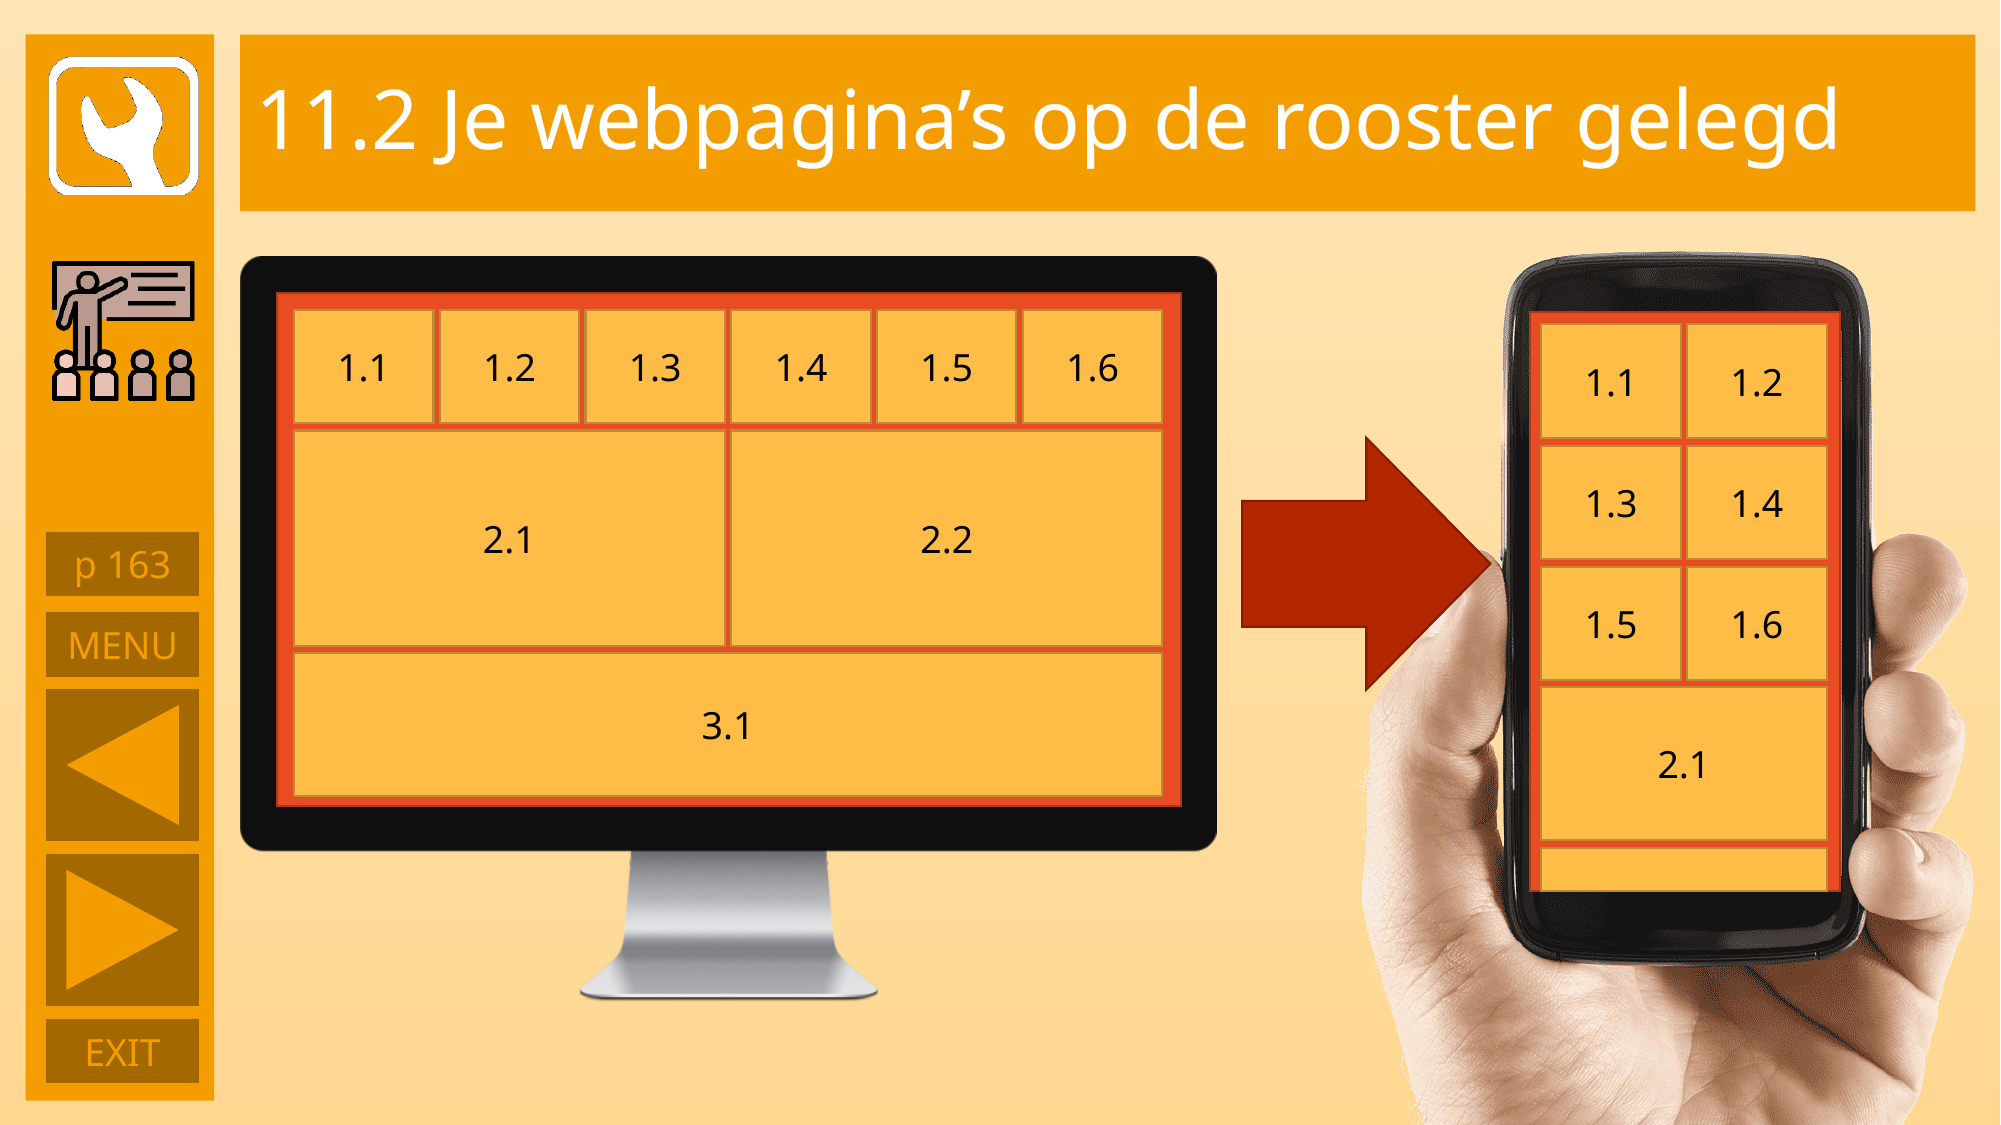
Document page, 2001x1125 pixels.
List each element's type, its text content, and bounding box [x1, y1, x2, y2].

picture [47, 55, 199, 195]
text_box EXIT [46, 1019, 199, 1083]
text_box [25, 33, 215, 1102]
picture [1242, 159, 2001, 1125]
text_box [0, 172, 25, 176]
picture [239, 256, 1217, 1005]
picture [47, 256, 198, 405]
text_box [46, 854, 199, 1006]
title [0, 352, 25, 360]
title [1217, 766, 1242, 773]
text_box [215, 172, 240, 176]
text_box [65, 868, 181, 992]
text_box MENU [46, 612, 199, 677]
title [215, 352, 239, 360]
title 11.2 Je webpagina’s op de rooster gelegd [240, 34, 1976, 212]
text_box [0, 193, 25, 199]
text_box p 163 [46, 532, 199, 596]
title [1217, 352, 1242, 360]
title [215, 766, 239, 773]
text_box [46, 689, 199, 841]
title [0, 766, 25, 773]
text_box [64, 703, 180, 827]
text_box [215, 193, 240, 199]
